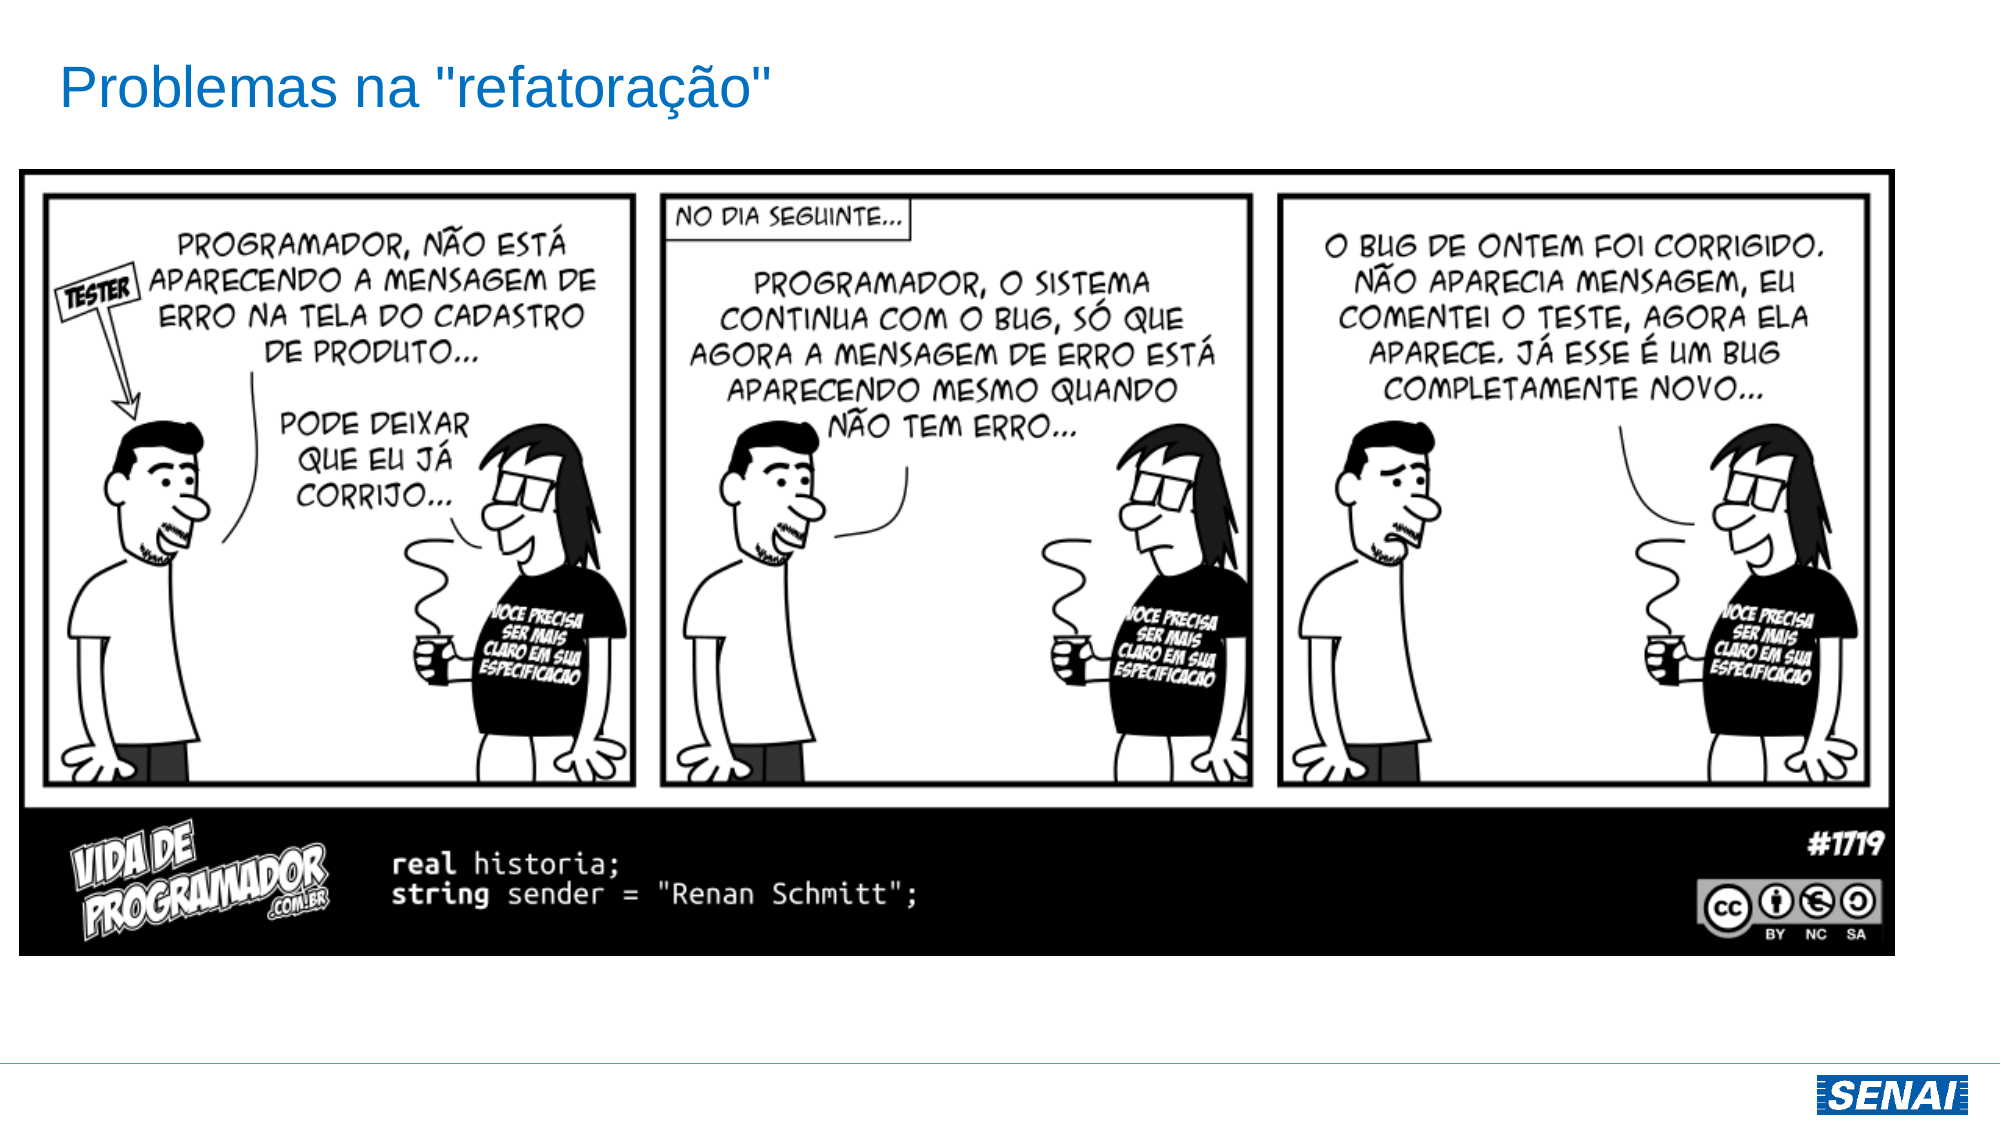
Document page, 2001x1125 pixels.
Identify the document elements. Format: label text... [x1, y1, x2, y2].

text_box Problemas na "refatoração" [44, 34, 1649, 135]
picture [1817, 1075, 1968, 1115]
picture [19, 169, 1895, 956]
